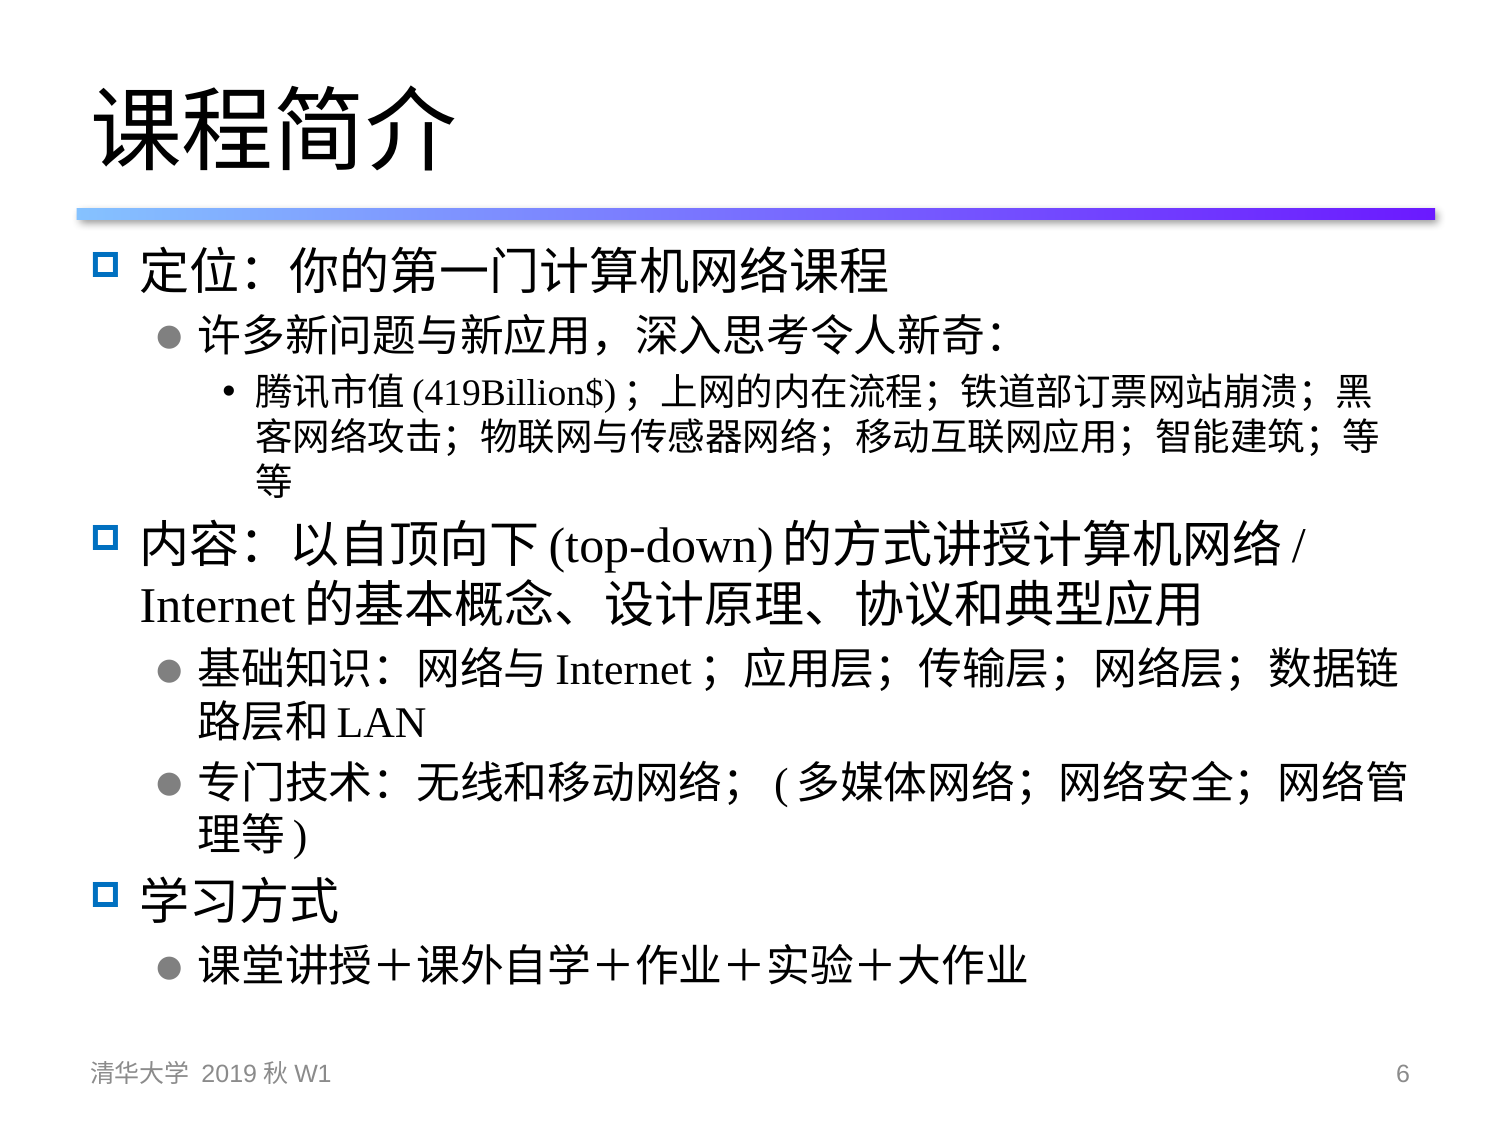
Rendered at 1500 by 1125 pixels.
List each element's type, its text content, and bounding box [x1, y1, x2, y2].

title 课程简介 [75, 45, 1425, 209]
list 定位：你的第一门计算机网络课程 许多新问题与新应用，深入思考令人新奇： 腾讯市值(419Billion$)；上网的内在流程；铁道部订票网站崩溃；黑客网络攻击；物联网与传感器网络；移动互联网应用；智能建筑；等等 内容：以自顶向下(top-down)的方式讲授计算机网络/Internet的基本概念、设计原理、协议和典型应用 基础知识：网络与Internet；应用层；传输层；网络层；数据链路层和LAN 专门技术：无线和移动网络；(多媒体网络；网络安全；网络管理等) 学习方式 课堂讲授＋课外自学＋作业＋实验＋大作业 [75, 231, 1425, 1005]
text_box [243, 209, 247, 220]
text_box [418, 209, 422, 220]
slide_number 6 [1074, 1042, 1425, 1103]
slide_number 清华大学 2019秋W1 [75, 1042, 425, 1103]
